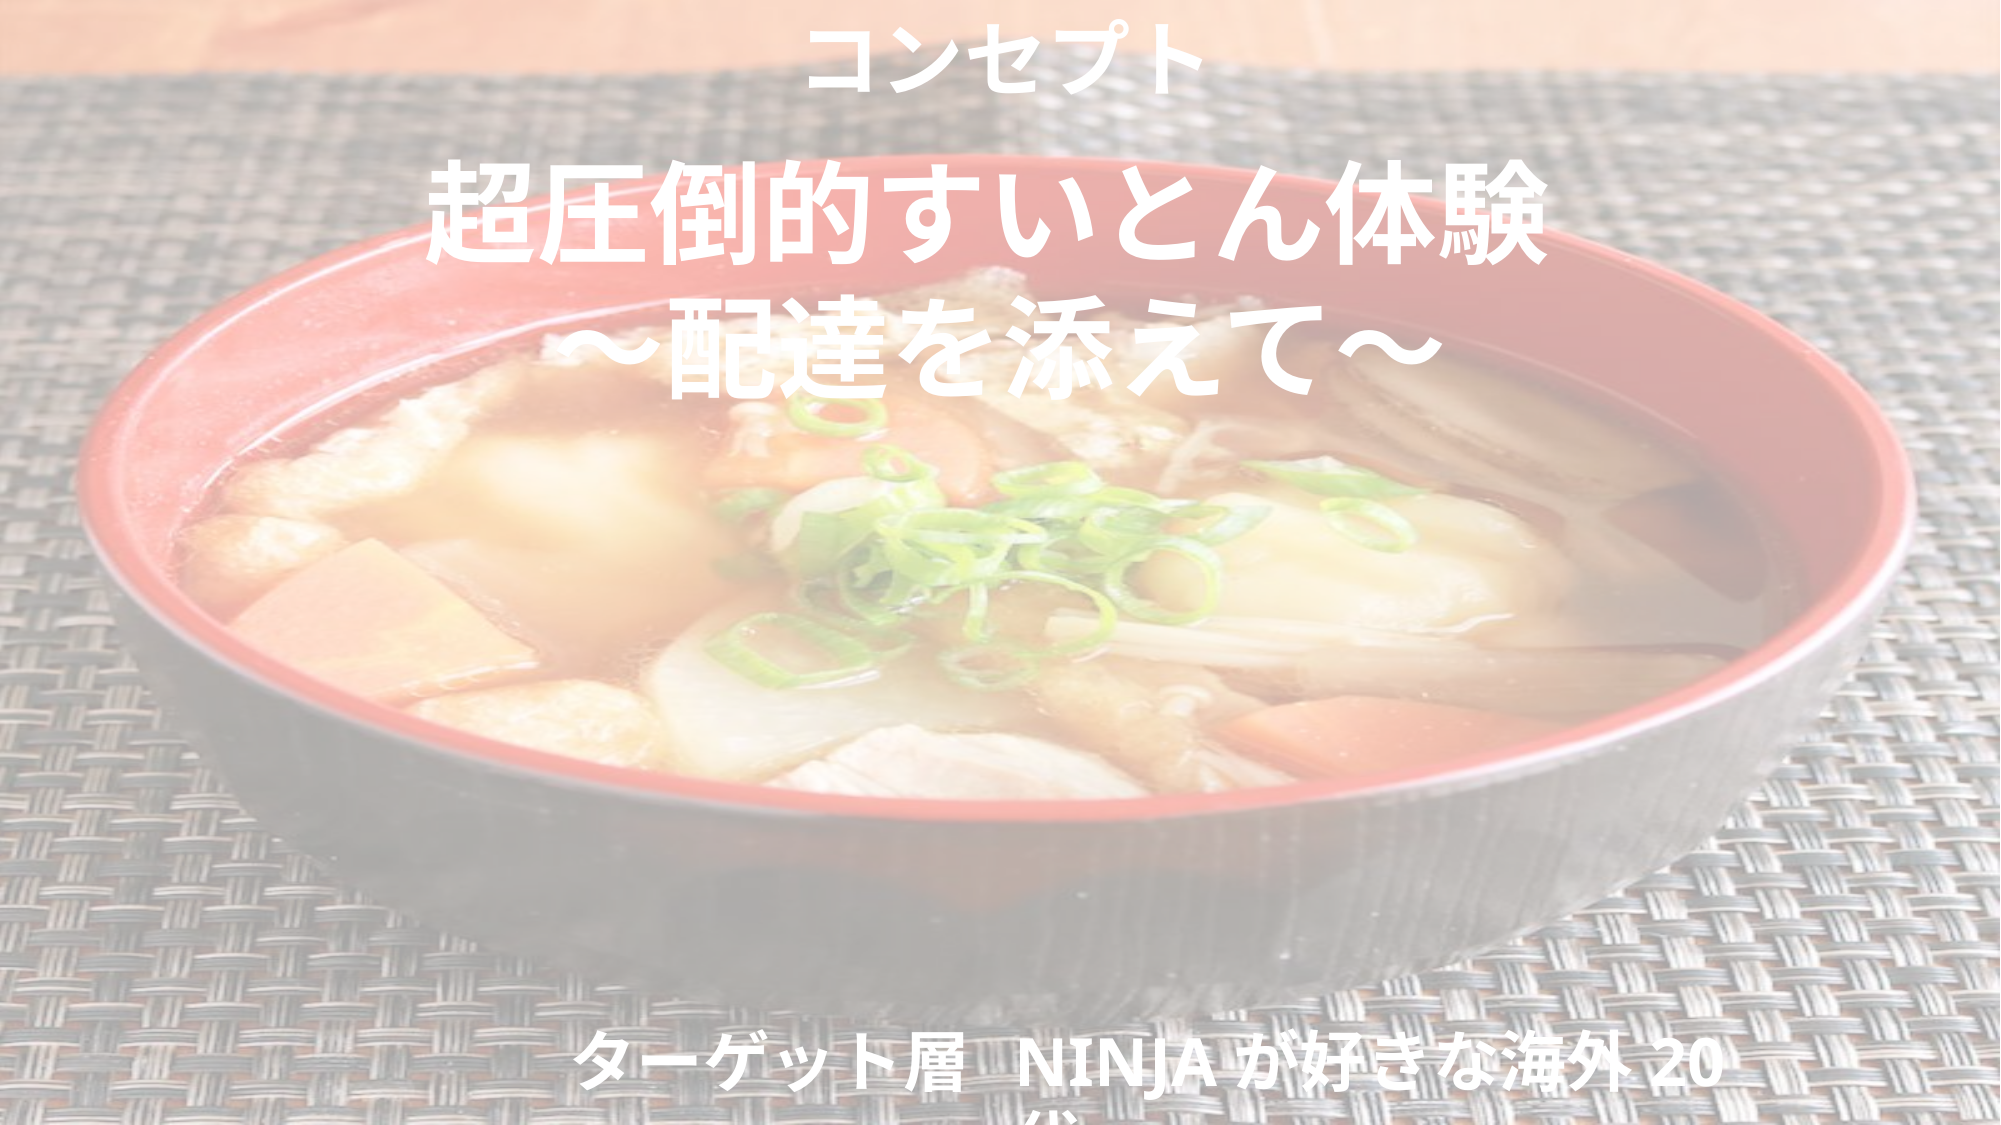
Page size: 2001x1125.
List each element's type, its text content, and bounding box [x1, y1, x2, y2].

text_box 超圧倒的すいとん体験 ～配達を添えて～ [409, 135, 1591, 421]
text_box NINJAが好きな海外20代 [999, 1012, 1780, 1125]
text_box コンセプト [782, 0, 1229, 115]
text_box ターゲット層 [554, 1012, 999, 1108]
